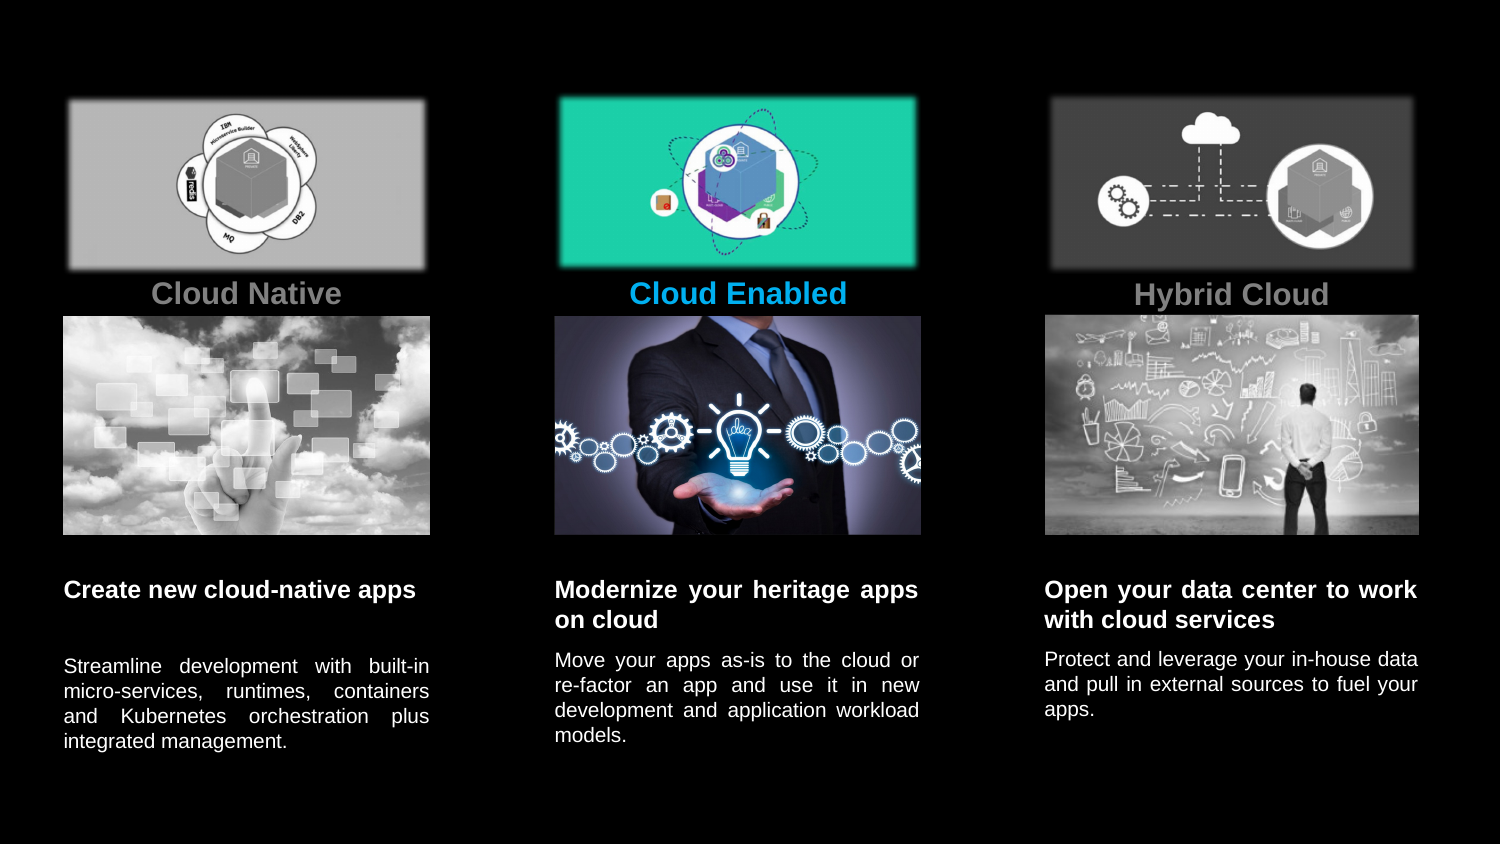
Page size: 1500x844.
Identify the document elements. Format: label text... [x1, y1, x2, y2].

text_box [63, 281, 430, 535]
picture [63, 94, 430, 275]
text_box Create new cloud-native apps Streamline development with built-in micro-services, runtimes, containers and Kubernetes orchestration plus integrated management. [63, 565, 430, 761]
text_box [1045, 281, 1419, 535]
picture [554, 91, 921, 272]
picture [1045, 91, 1419, 275]
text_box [554, 277, 921, 535]
text_box Modernize your heritage apps on cloud Move your apps as-is to the cloud or re-factor an app and use it in new development and application workload models. [554, 566, 920, 754]
text_box Open your data center to work with cloud services Protect and leverage your in-house data and pull in external sources to fuel your apps. [1044, 565, 1419, 728]
